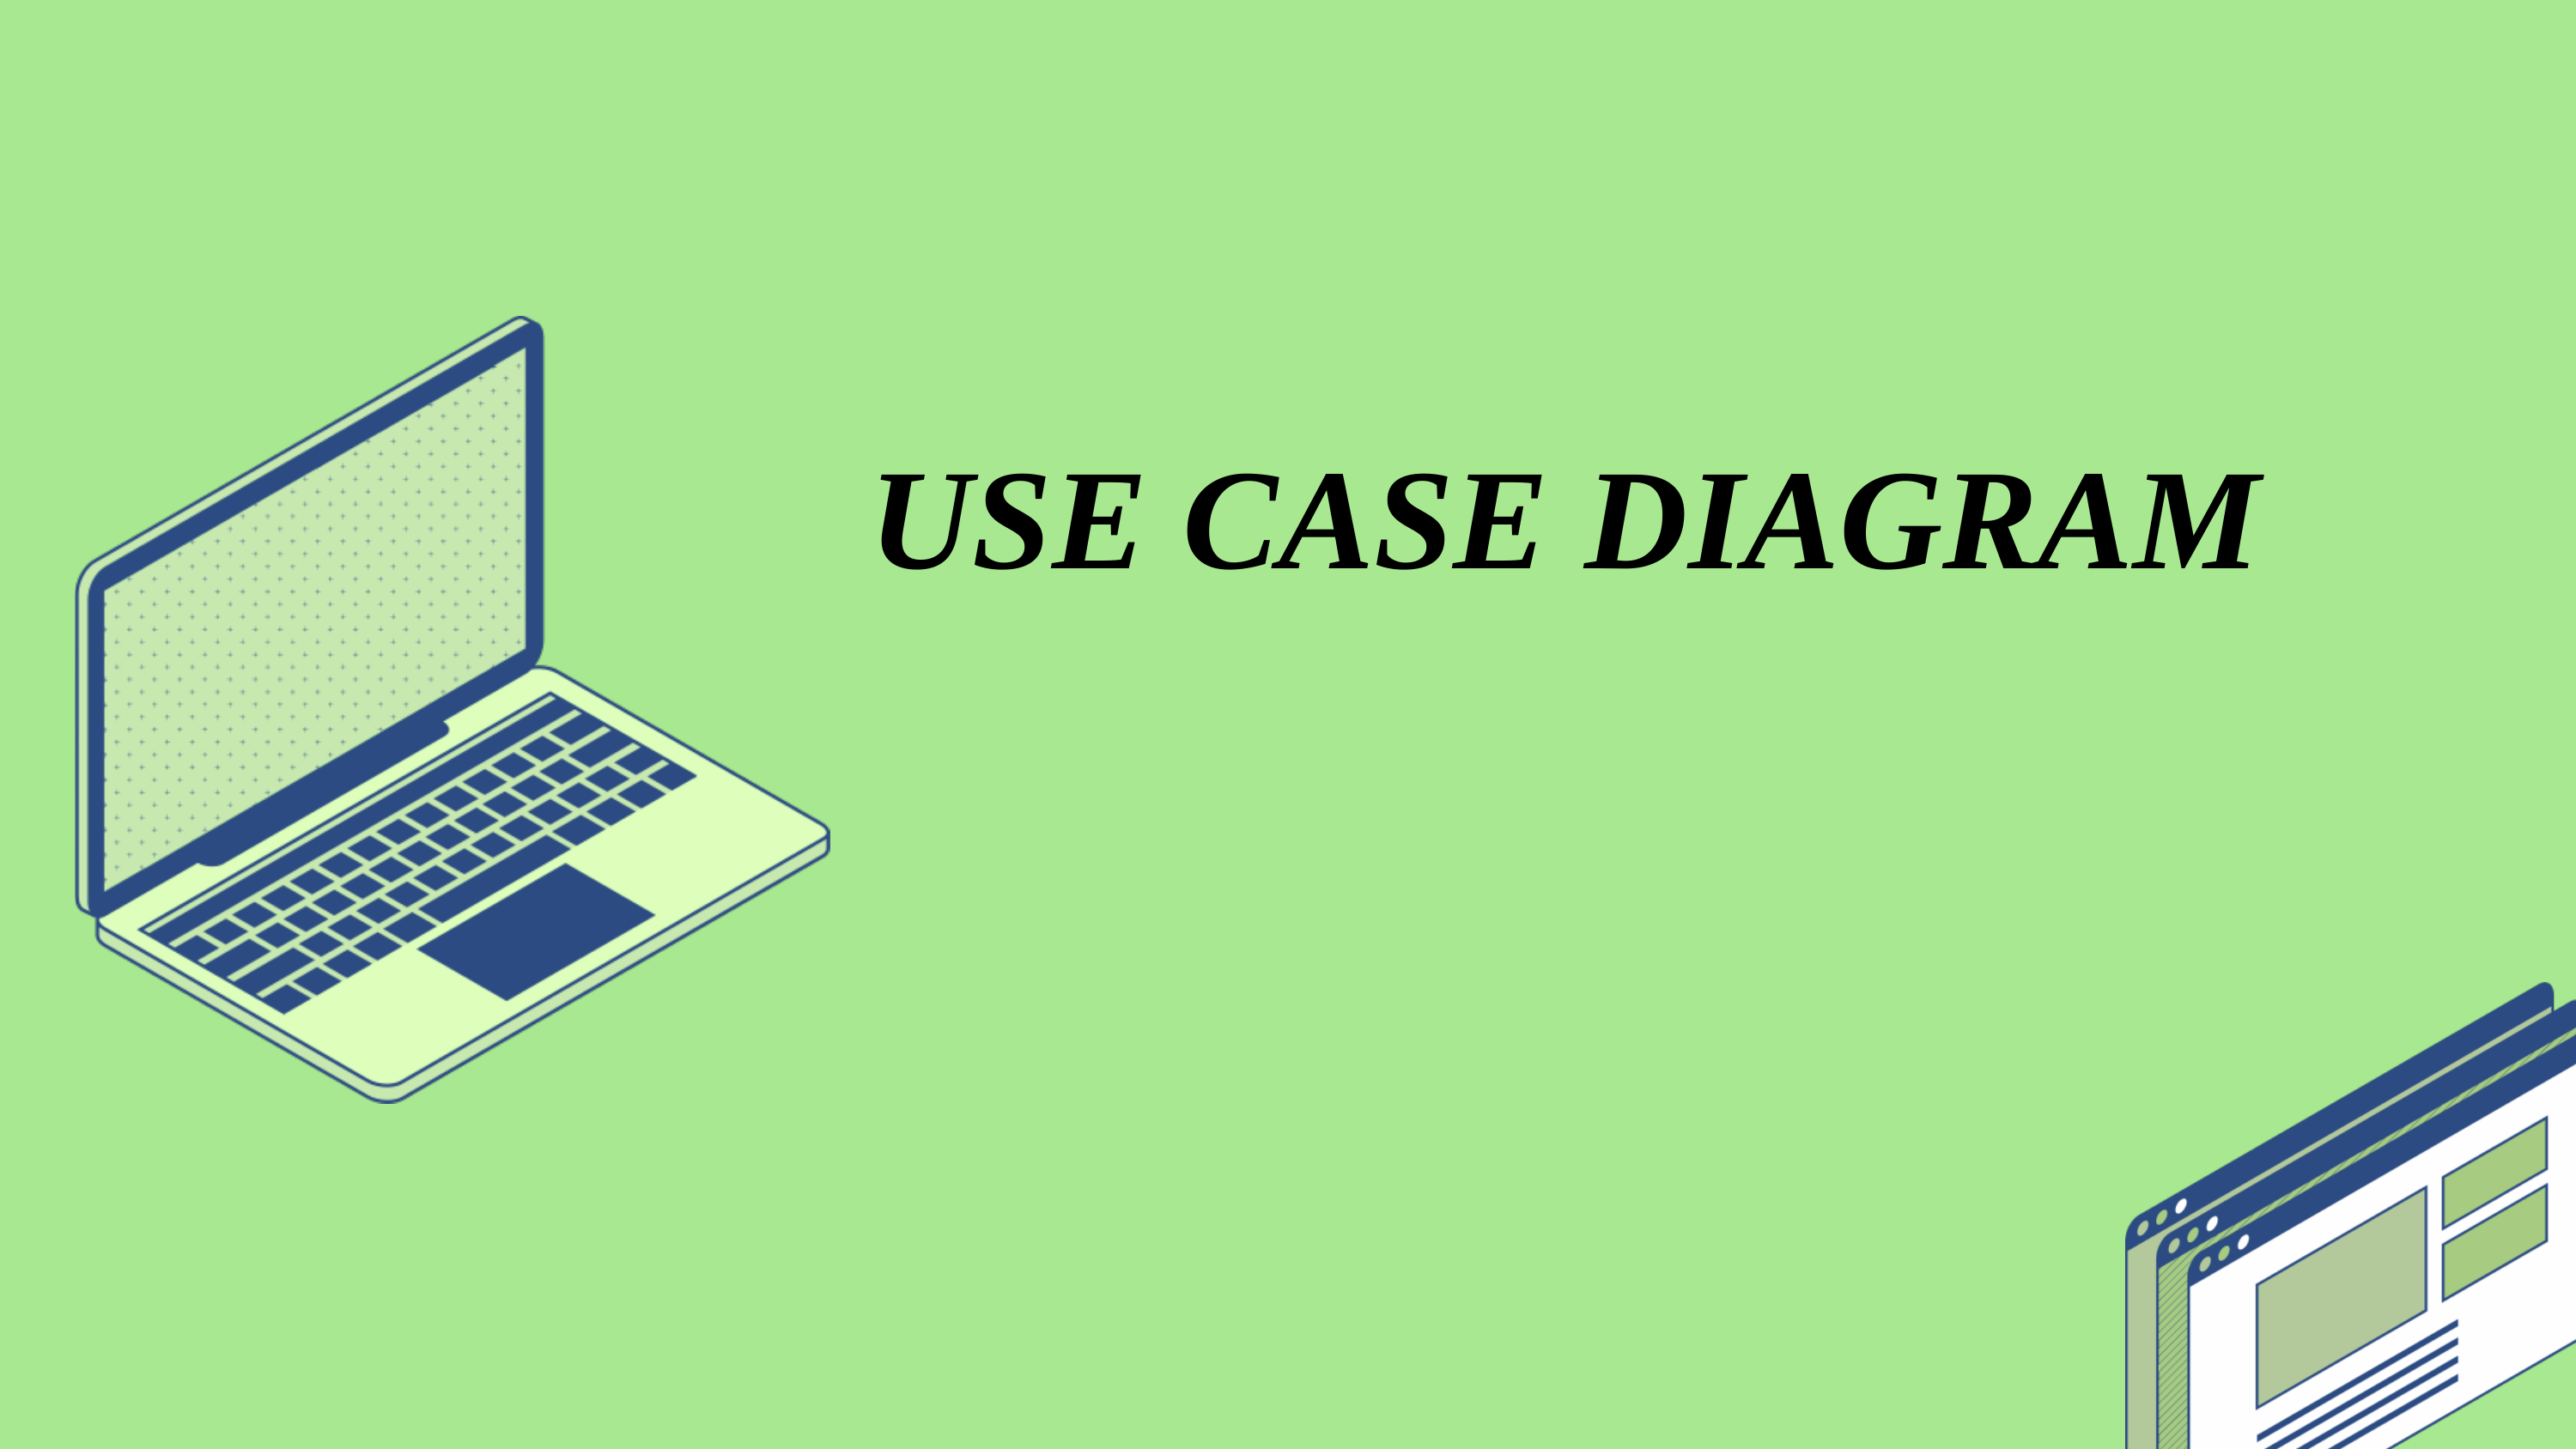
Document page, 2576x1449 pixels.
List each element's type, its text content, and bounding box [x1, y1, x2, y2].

picture [75, 316, 830, 1105]
text_box USE CASE DIAGRAM [834, 477, 2576, 598]
picture [2124, 981, 2576, 1449]
